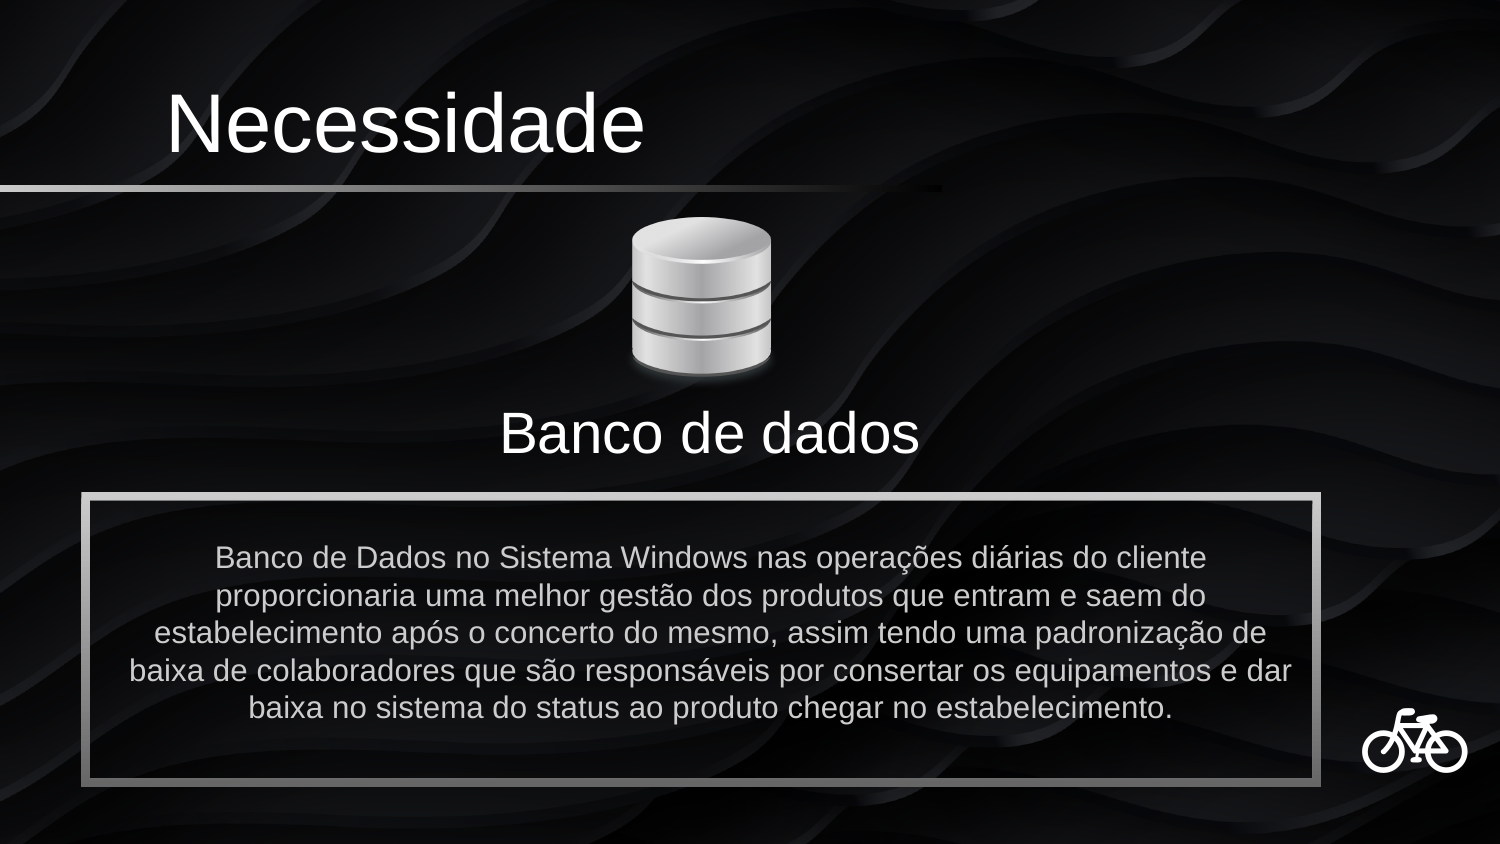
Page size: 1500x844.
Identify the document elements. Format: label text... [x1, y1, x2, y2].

text_box 🚲 [1342, 663, 1500, 821]
title Necessidade [150, 54, 712, 150]
subtitle Banco de Dados no Sistema Windows nas operações diárias do cliente proporcionaria uma melhor gestão dos produtos que entram e saem do estabelecimento após o concerto do mesmo, assim tendo uma padronização de baixa de colaboradores que são responsáveis por consertar os equipamentos e dar baixa no sistema do status ao produto chegar no estabelecimento. [102, 501, 1312, 771]
text_box [81, 492, 1322, 787]
title Banco de dados [438, 390, 983, 470]
picture [0, 0, 1500, 844]
